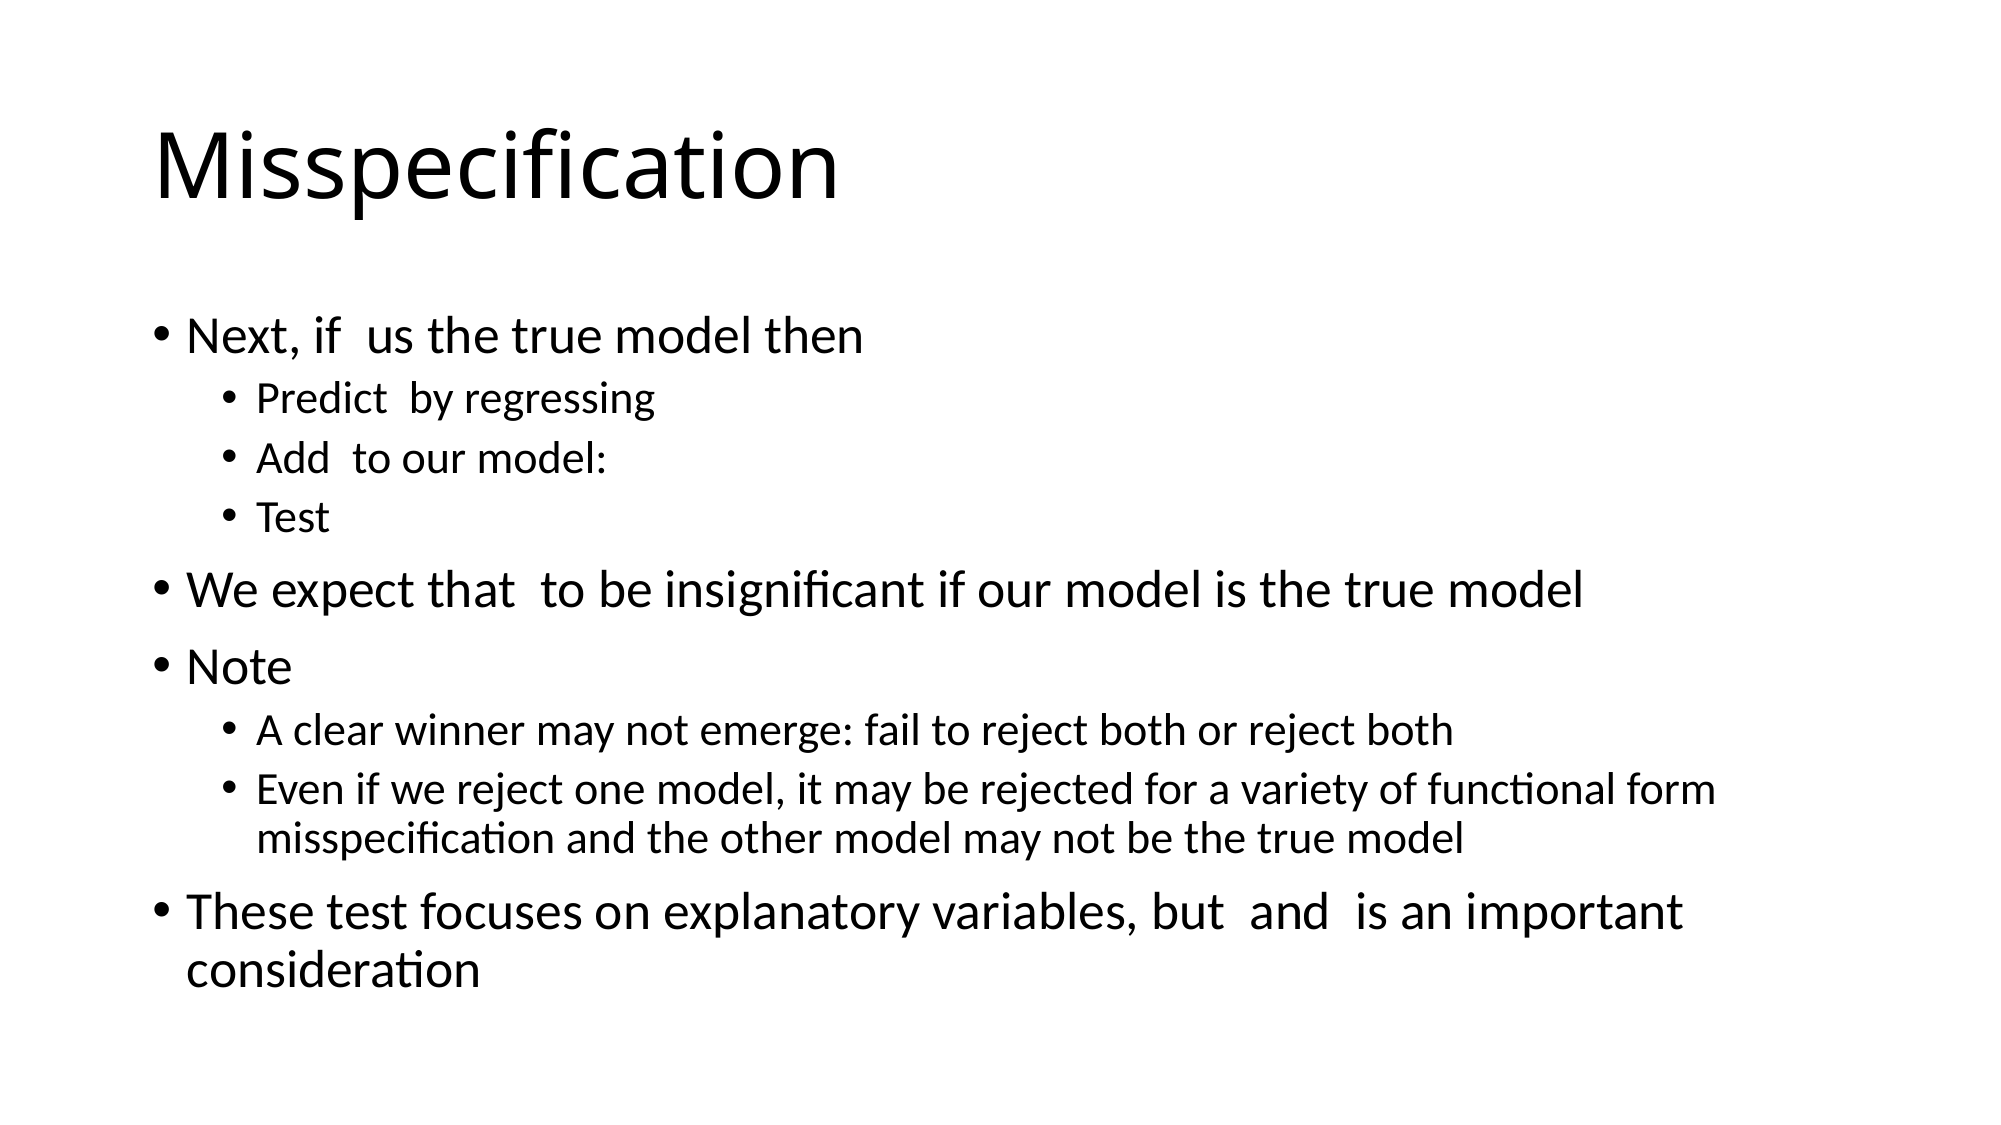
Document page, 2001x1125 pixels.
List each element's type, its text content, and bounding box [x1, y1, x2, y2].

title Misspecification [137, 59, 1863, 278]
